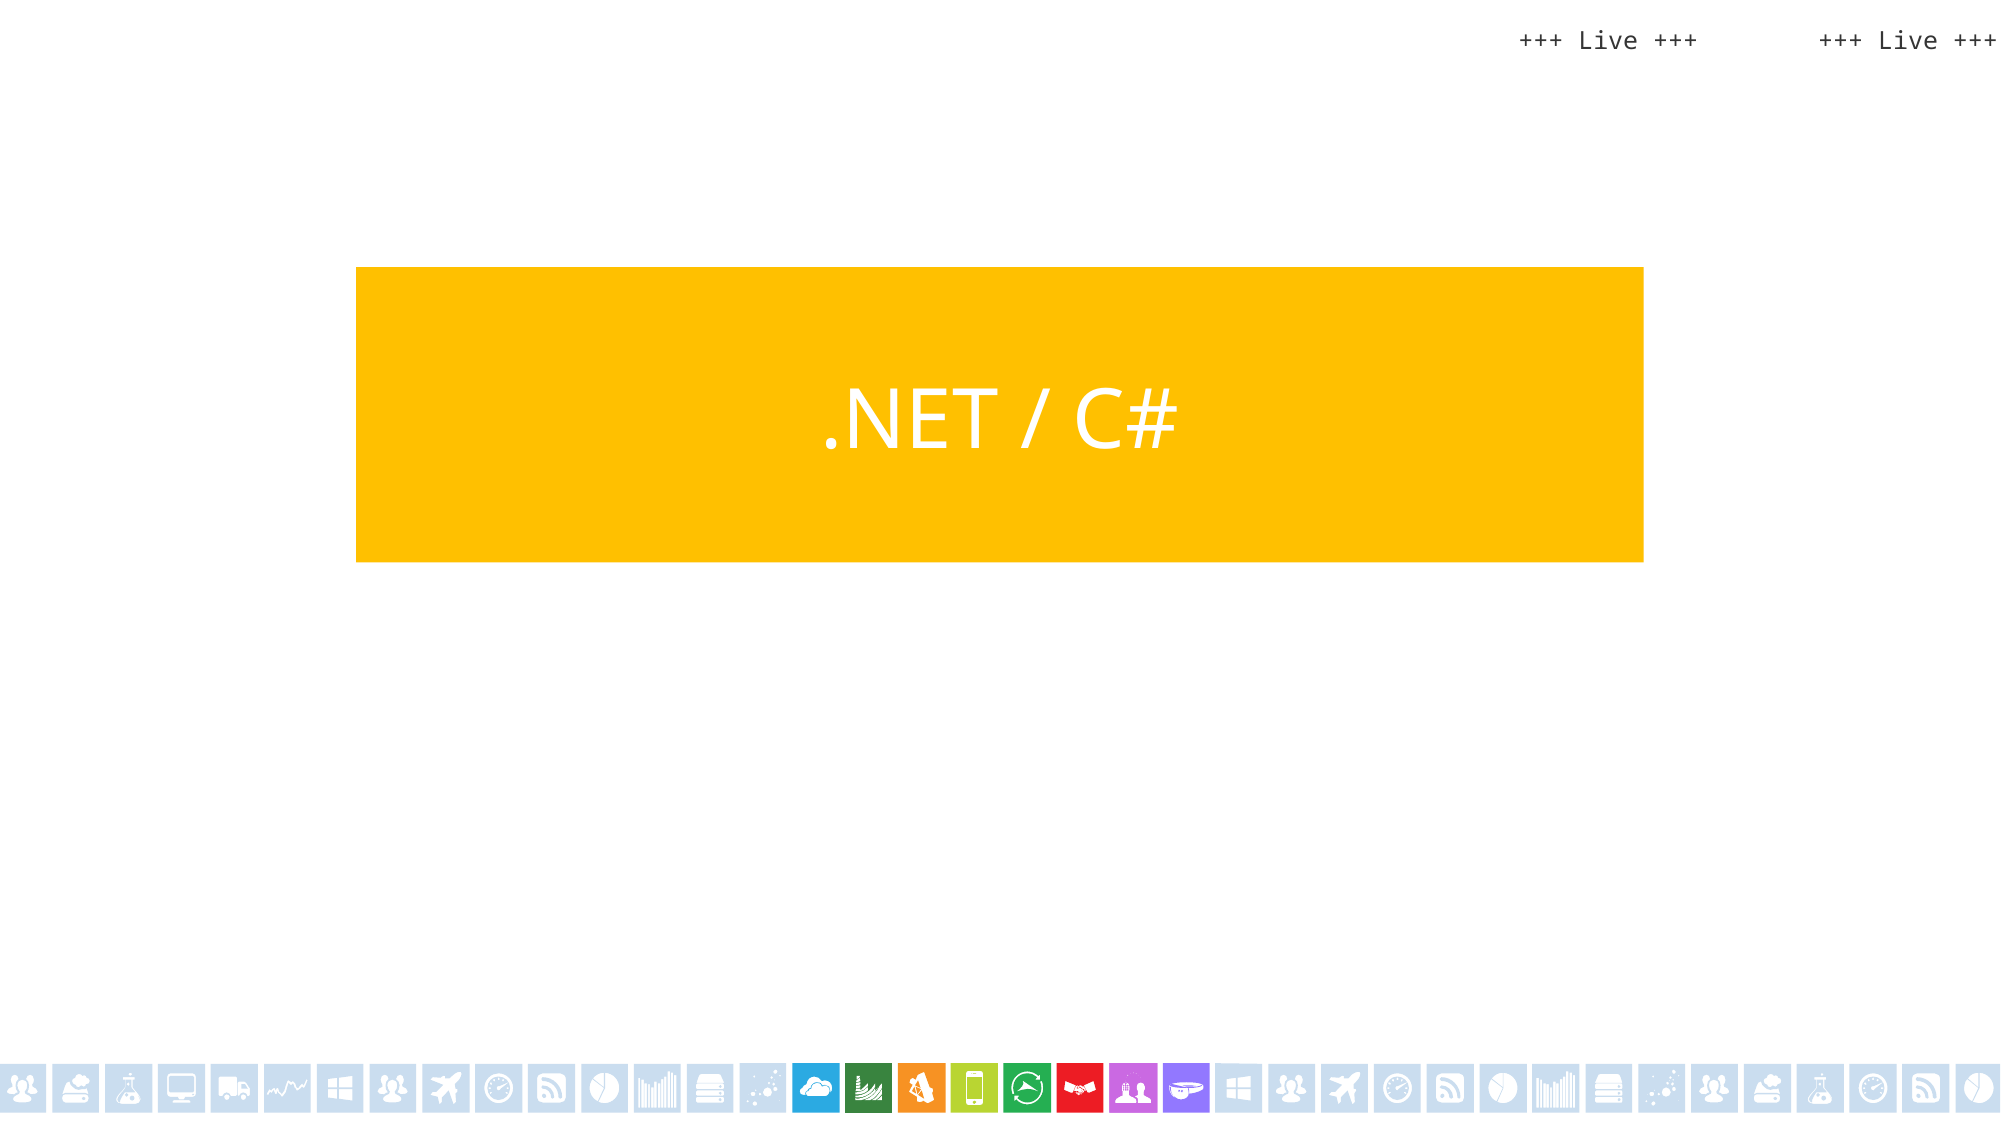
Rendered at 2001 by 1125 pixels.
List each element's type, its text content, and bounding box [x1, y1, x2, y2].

text_box .NET / C# [355, 266, 1645, 563]
text_box +++ Live +++ +++ Live +++ +++ Live +++ [1503, 16, 2000, 62]
